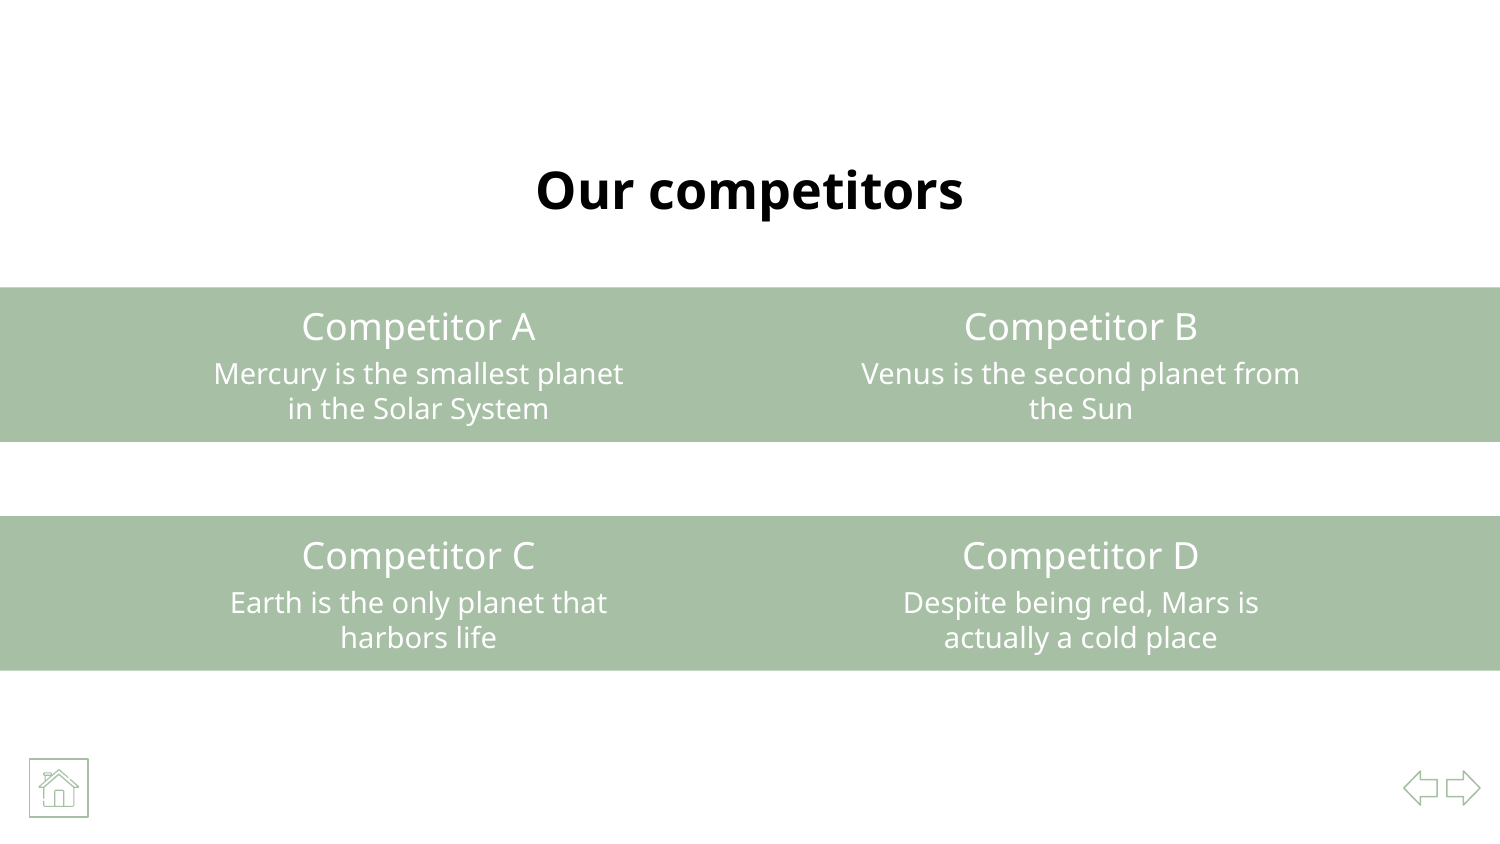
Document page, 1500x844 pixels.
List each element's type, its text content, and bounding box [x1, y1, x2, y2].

text_box [38, 769, 80, 807]
text_box [1446, 770, 1481, 806]
subtitle Venus is the second planet from the Sun [846, 363, 1317, 443]
subtitle Competitor D [846, 515, 1317, 592]
subtitle Competitor A [183, 286, 654, 363]
text_box [1403, 771, 1438, 806]
subtitle Despite being red, Mars is actually a cold place [846, 592, 1317, 672]
subtitle Earth is the only planet that harbors life [183, 592, 654, 672]
text_box [29, 758, 88, 818]
subtitle Mercury is the smallest planet in the Solar System [183, 363, 654, 443]
subtitle Competitor C [183, 515, 654, 592]
subtitle Competitor B [846, 286, 1317, 363]
title Our competitors [116, 142, 1383, 233]
